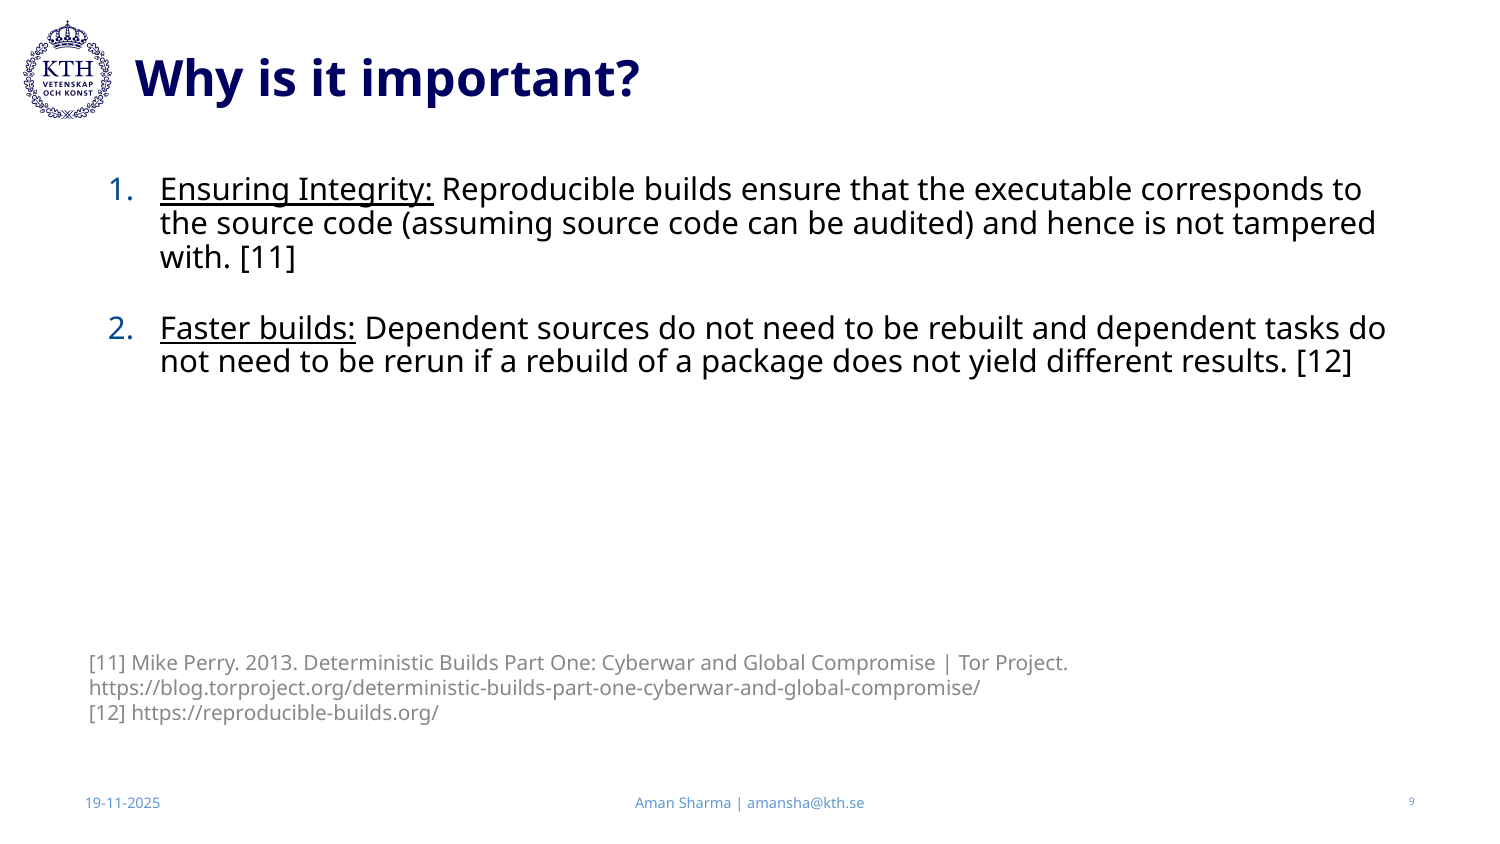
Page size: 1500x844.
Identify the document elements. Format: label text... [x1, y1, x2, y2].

text_box Aman Sharma | amansha@kth.se [412, 794, 1088, 811]
list Ensuring Integrity: Reproducible builds ensure that the executable corresponds to the source code (assuming source code can be audited) and hence is not tampered with. [11] Faster builds: Dependent sources do not need to be rebuilt and dependent tasks do not need to be rerun if a rebuild of a package does not yield different results. [12] [73, 168, 1426, 779]
text_box 19-11-2025 [69, 794, 520, 810]
title Why is it important? [123, 40, 1426, 113]
picture [23, 20, 112, 119]
text_box [11] Mike Perry. 2013. Deterministic Builds Part One: Cyberwar and Global Compromise | Tor Project. https://blog.torproject.org/deterministic-builds-part-one-cyberwar-and-global-compromise/ [12] https://reproducible-builds.org/ [73, 634, 1297, 681]
slide_number ‹#› [1088, 796, 1427, 809]
